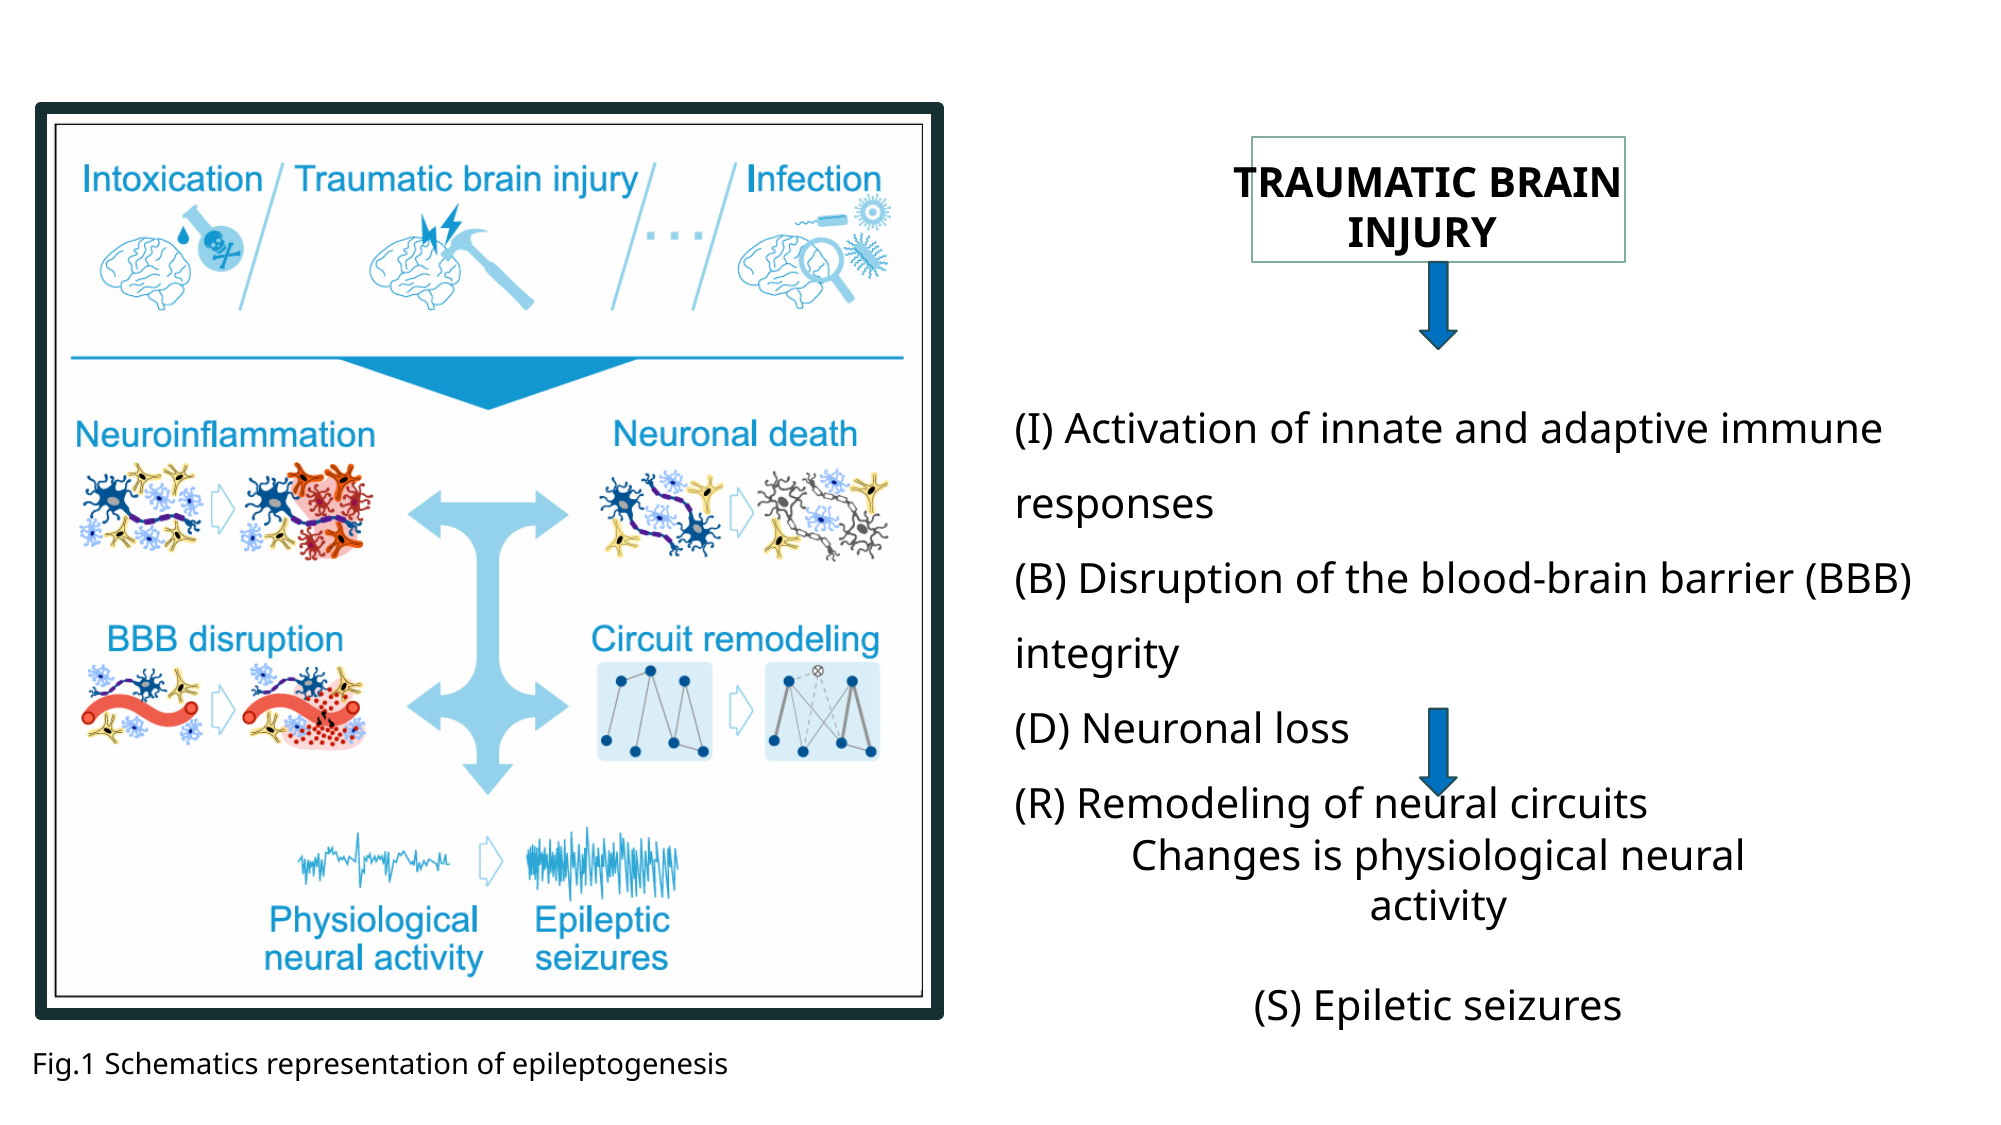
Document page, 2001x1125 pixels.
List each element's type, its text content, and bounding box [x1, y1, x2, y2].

text_box Fig.1 Schematics representation of epileptogenesis [17, 1037, 1018, 1088]
text_box Changes is physiological neural activity (S) Epiletic seizures [1091, 820, 1786, 1036]
text_box (I) Activation of innate and adaptive immune responses (B) Disruption of the blood-brain barrier (BBB) integrity (D) Neuronal loss (R) Remodeling of neural circuits [999, 369, 2000, 880]
picture [46, 113, 932, 1008]
text_box TRAUMATIC BRAIN INJURY [1213, 147, 1643, 263]
text_box [1418, 707, 1458, 797]
text_box [1251, 136, 1626, 147]
text_box [1418, 260, 1458, 350]
